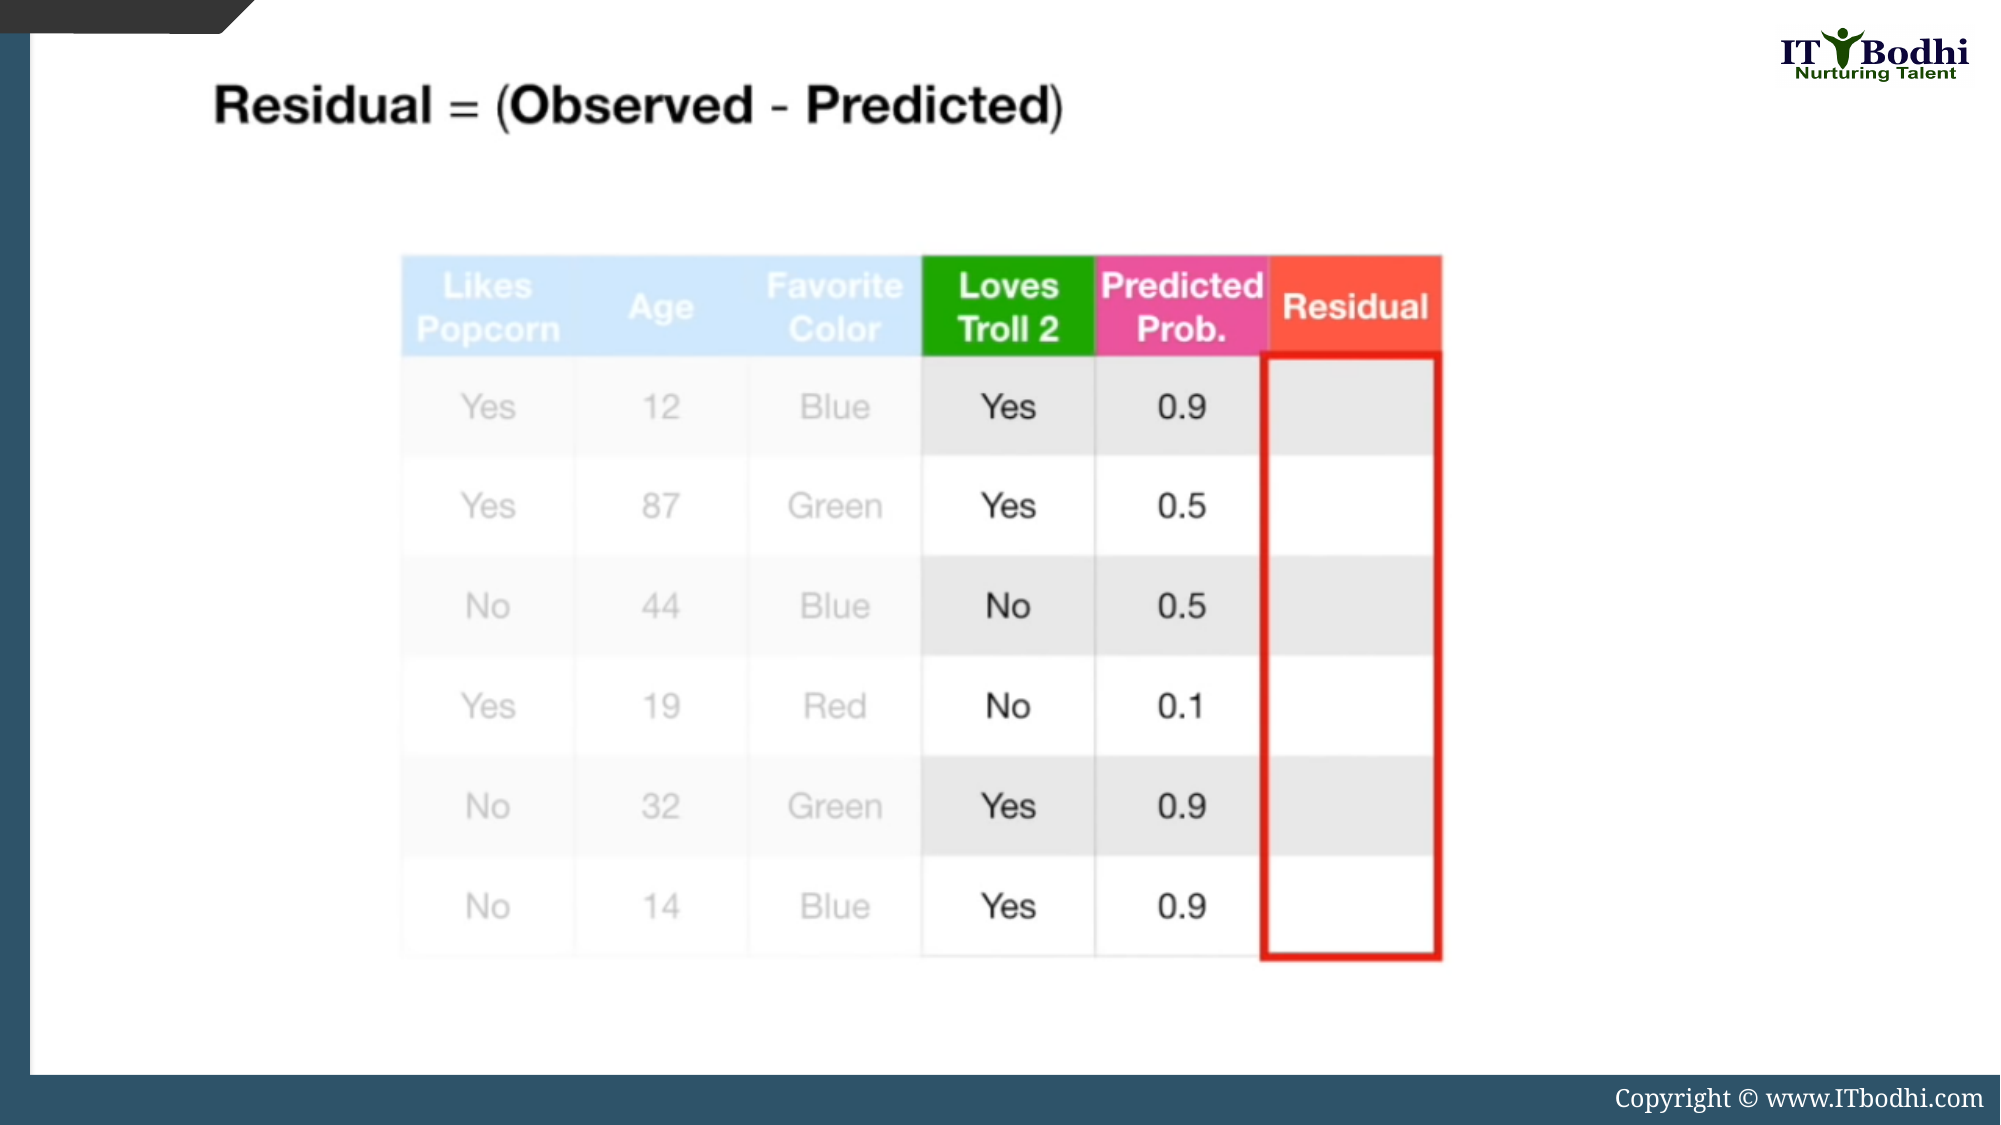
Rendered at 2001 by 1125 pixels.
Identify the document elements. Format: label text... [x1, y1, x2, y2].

text_box Copyright © www.ITbodhi.com [24, 1074, 2000, 1125]
picture [374, 222, 1480, 988]
picture [1774, 24, 1976, 88]
picture [202, 56, 1077, 162]
